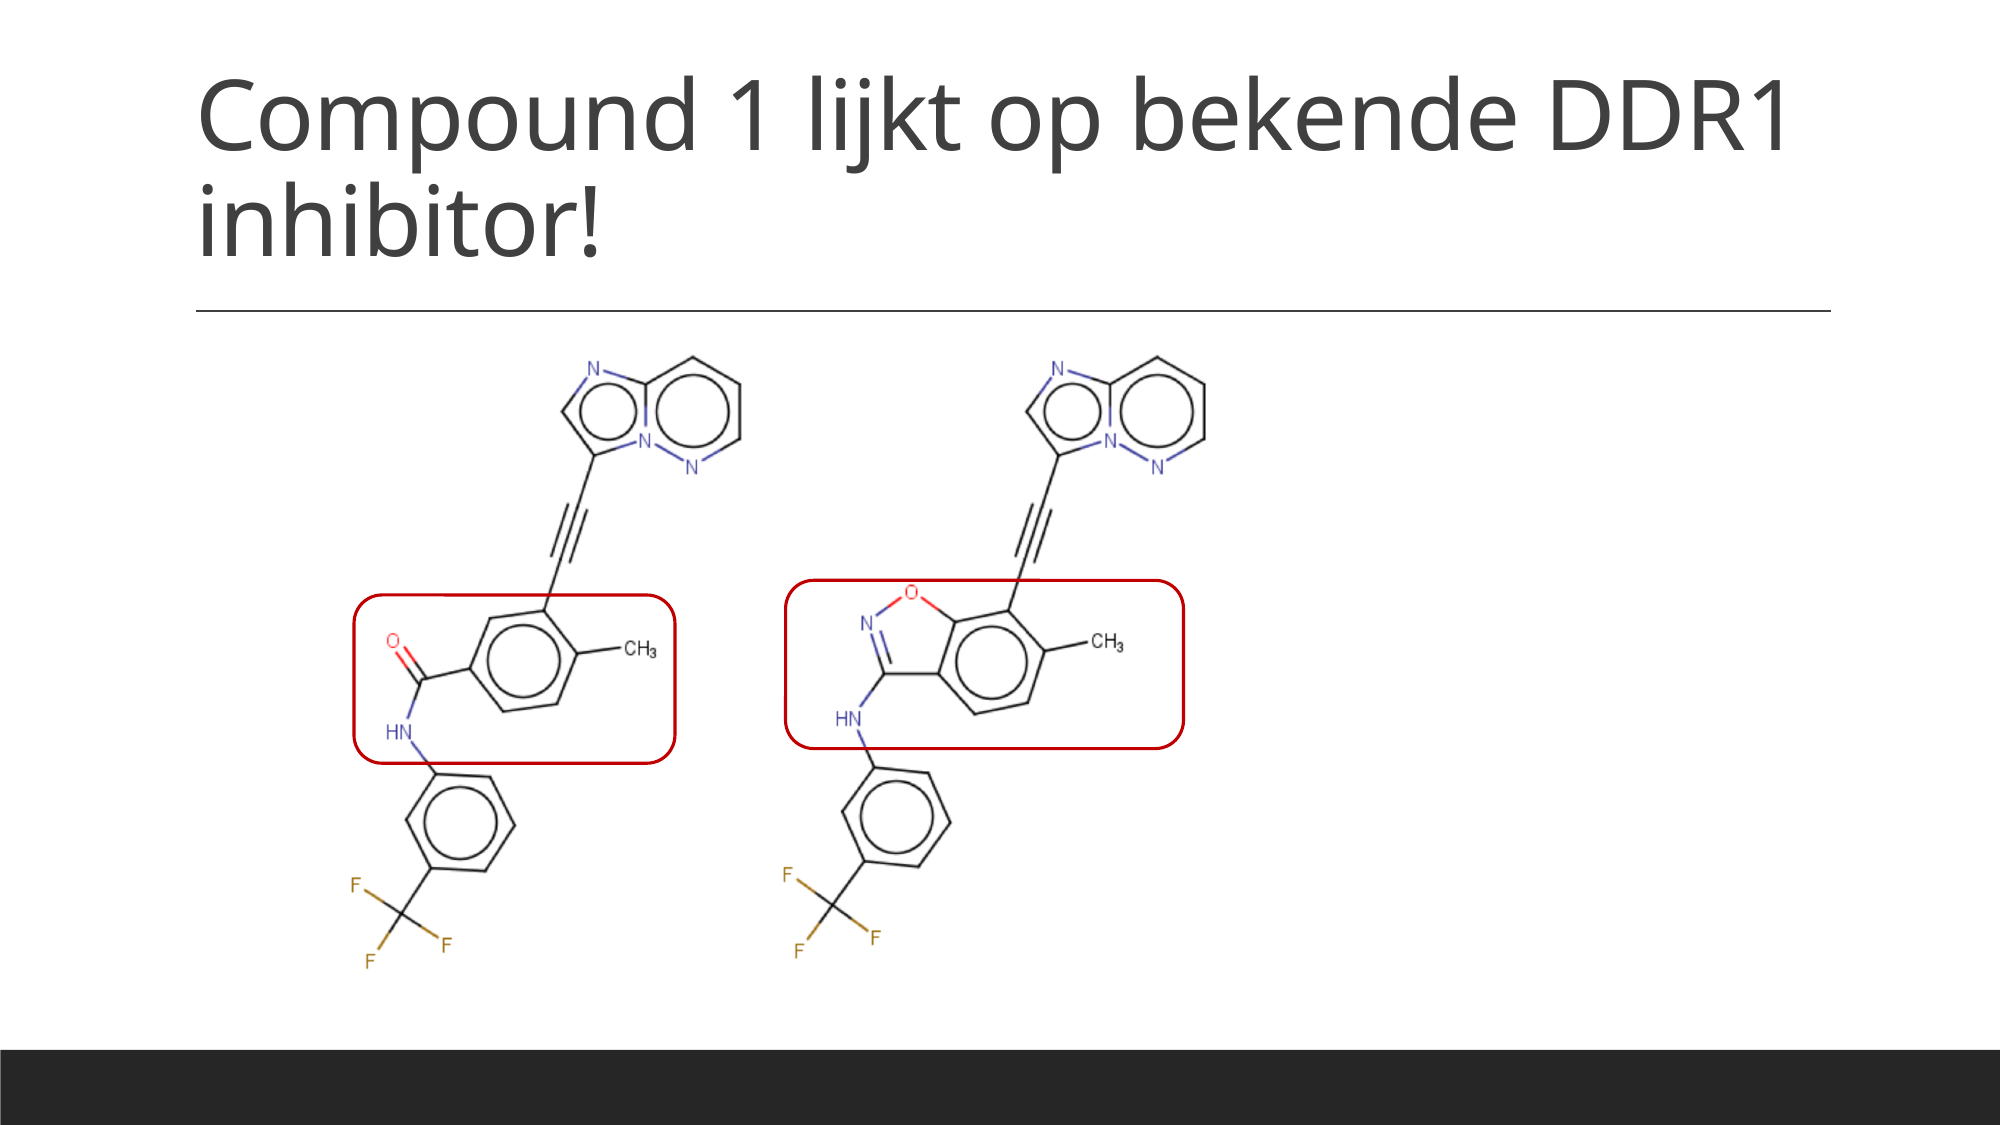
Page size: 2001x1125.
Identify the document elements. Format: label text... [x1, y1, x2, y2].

title Compound 1 lijkt op bekende DDR1 inhibitor! [180, 47, 1830, 285]
picture [251, 333, 1263, 1015]
